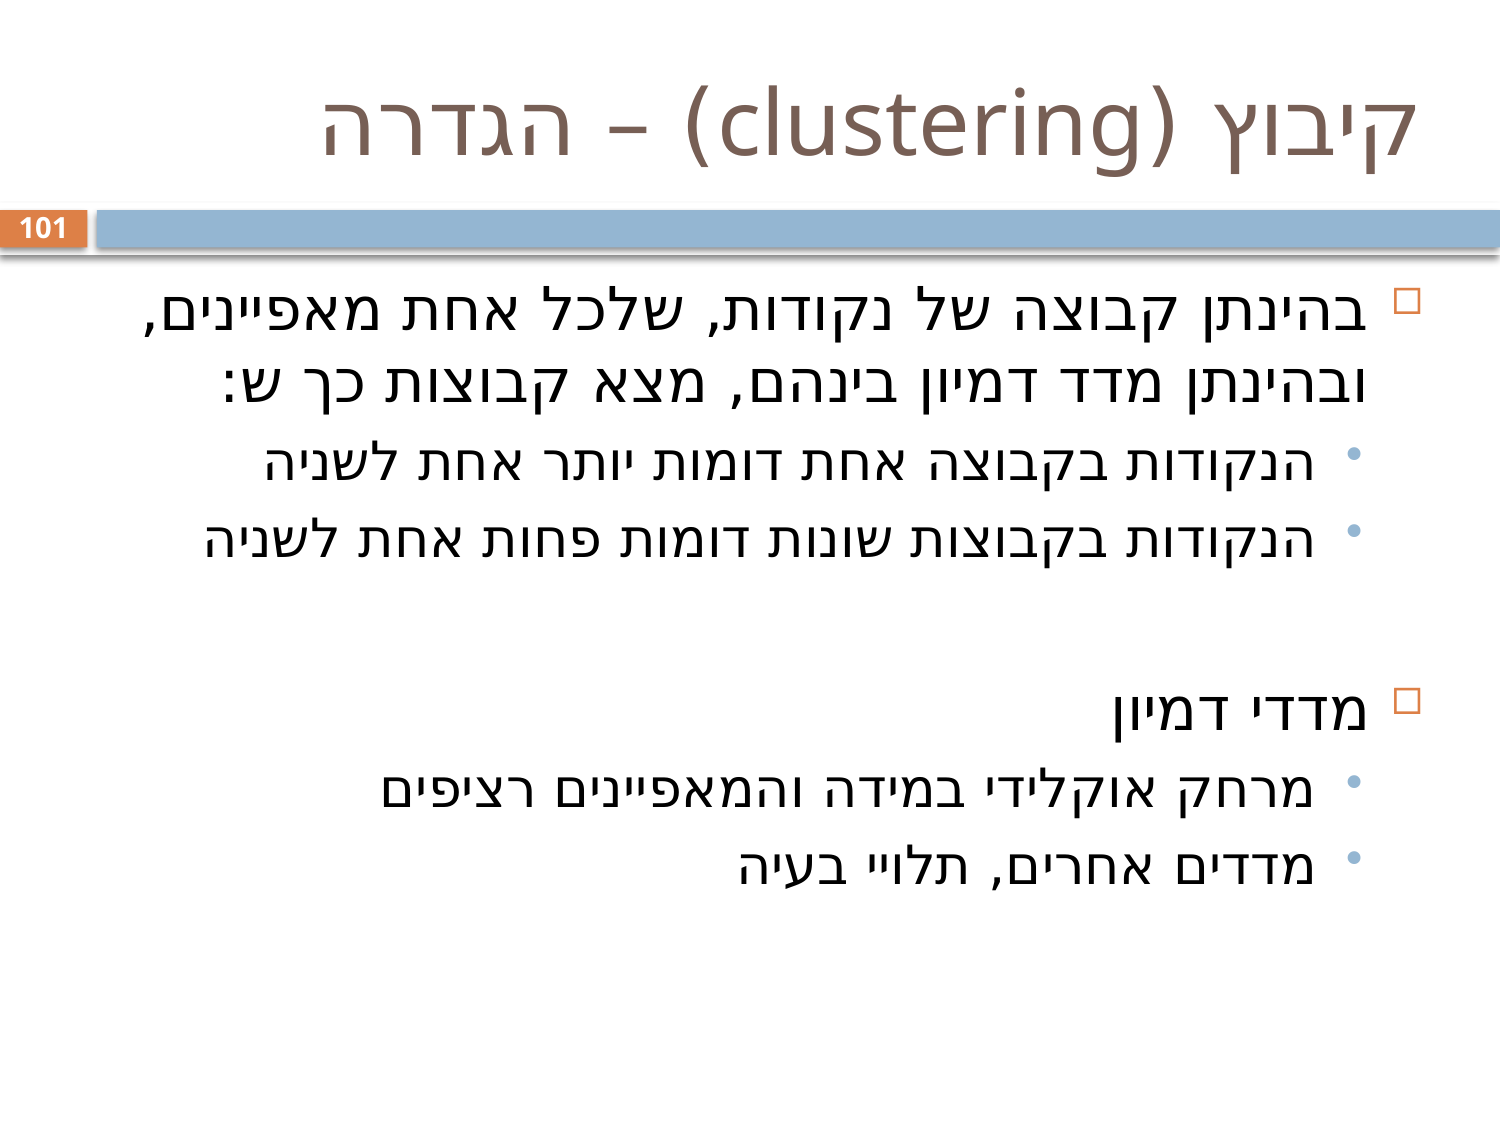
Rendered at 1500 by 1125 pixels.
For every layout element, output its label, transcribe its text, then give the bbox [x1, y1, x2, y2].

slide_number 101 [0, 208, 88, 249]
title קיבוץ (clustering) – הגדרה [100, 37, 1438, 200]
list בהינתן קבוצה של נקודות, שלכל אחת מאפיינים, ובהינתן מדד דמיון בינהם, מצא קבוצות כך ש: הנקודות בקבוצה אחת דומות יותר אחת לשניה הנקודות בקבוצות שונות דומות פחות אחת לשניה מדדי דמיון מרחק אוקלידי במידה והמאפיינים רציפים מדדים אחרים, תלויי בעיה [62, 262, 1438, 1000]
